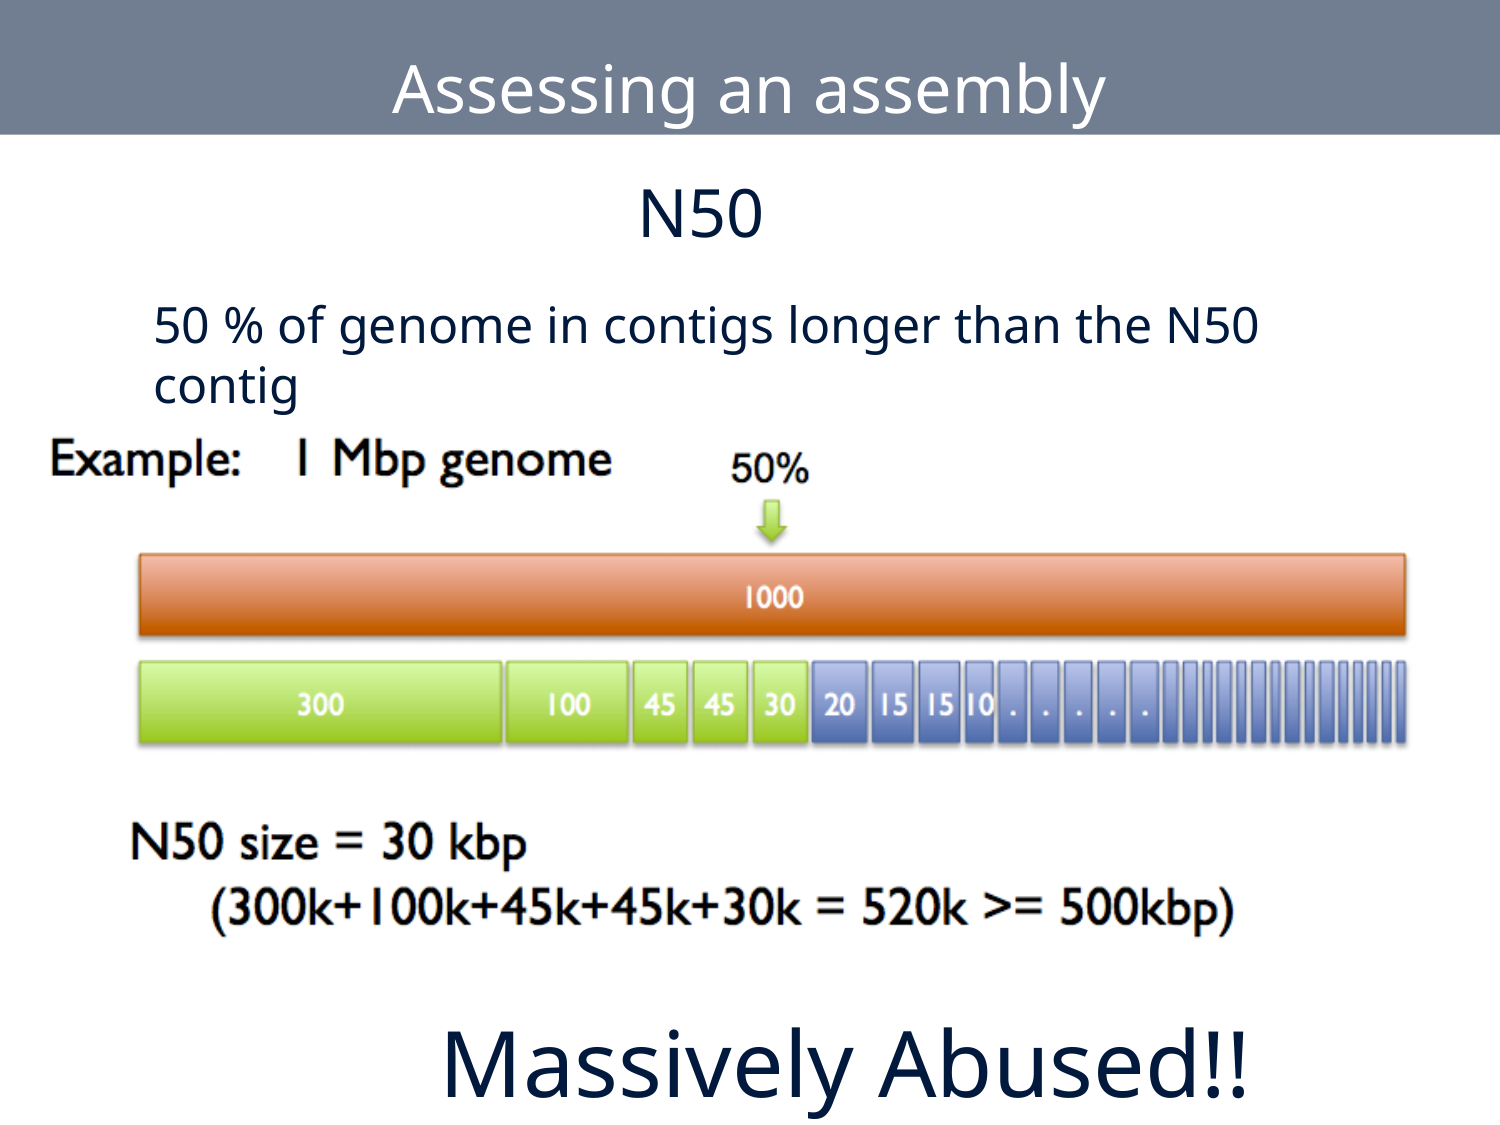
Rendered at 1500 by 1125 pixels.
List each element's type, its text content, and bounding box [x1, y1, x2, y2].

picture [17, 419, 1500, 952]
text_box Assessing an assembly [0, 0, 1500, 135]
text_box 50 % of genome in contigs longer than the N50 contig [138, 285, 1333, 418]
text_box N50 [622, 163, 914, 258]
text_box Massively Abused!! [424, 998, 1403, 1124]
